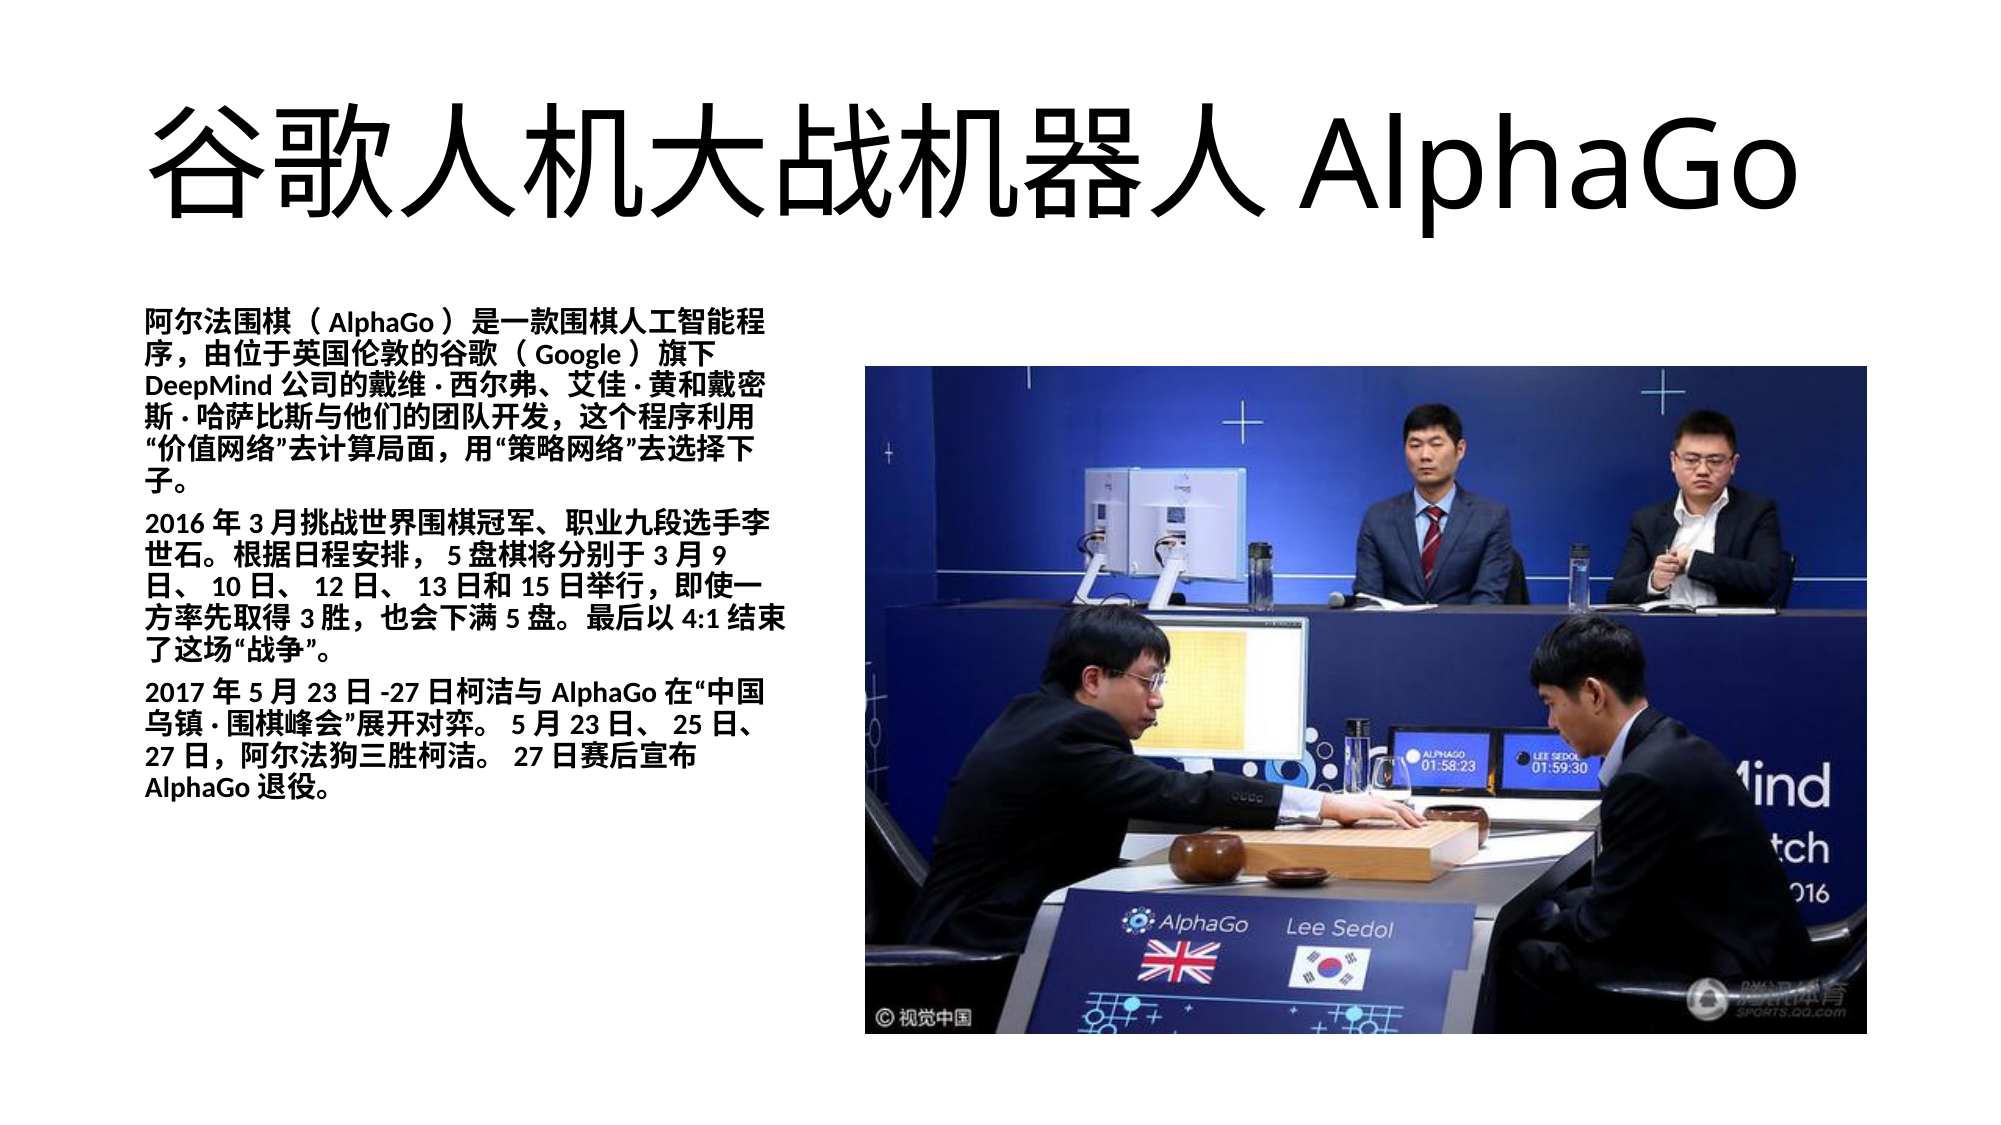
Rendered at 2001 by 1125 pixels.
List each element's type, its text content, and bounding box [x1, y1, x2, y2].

list 阿尔法围棋（AlphaGo）是一款围棋人工智能程序，由位于英国伦敦的谷歌（Google）旗下DeepMind公司的戴维·西尔弗、艾佳·黄和戴密斯·哈萨比斯与他们的团队开发，这个程序利用“价值网络”去计算局面，用“策略网络”去选择下子。 2016年3月挑战世界围棋冠军、职业九段选手李世石。根据日程安排，5盘棋将分别于3月9日、10日、12日、13日和15日举行，即使一方率先取得3胜，也会下满5盘。最后以4:1结束了这场“战争”。 2017年5月23日-27日柯洁与AlphaGo在“中国乌镇·围棋峰会”展开对弈。5月23日、25日、27日，阿尔法狗三胜柯洁。27日赛后宣布AlphaGo退役。 [136, 298, 795, 1014]
picture [864, 366, 1867, 1034]
title 谷歌人机大战机器人AlphaGo [136, 59, 1863, 278]
